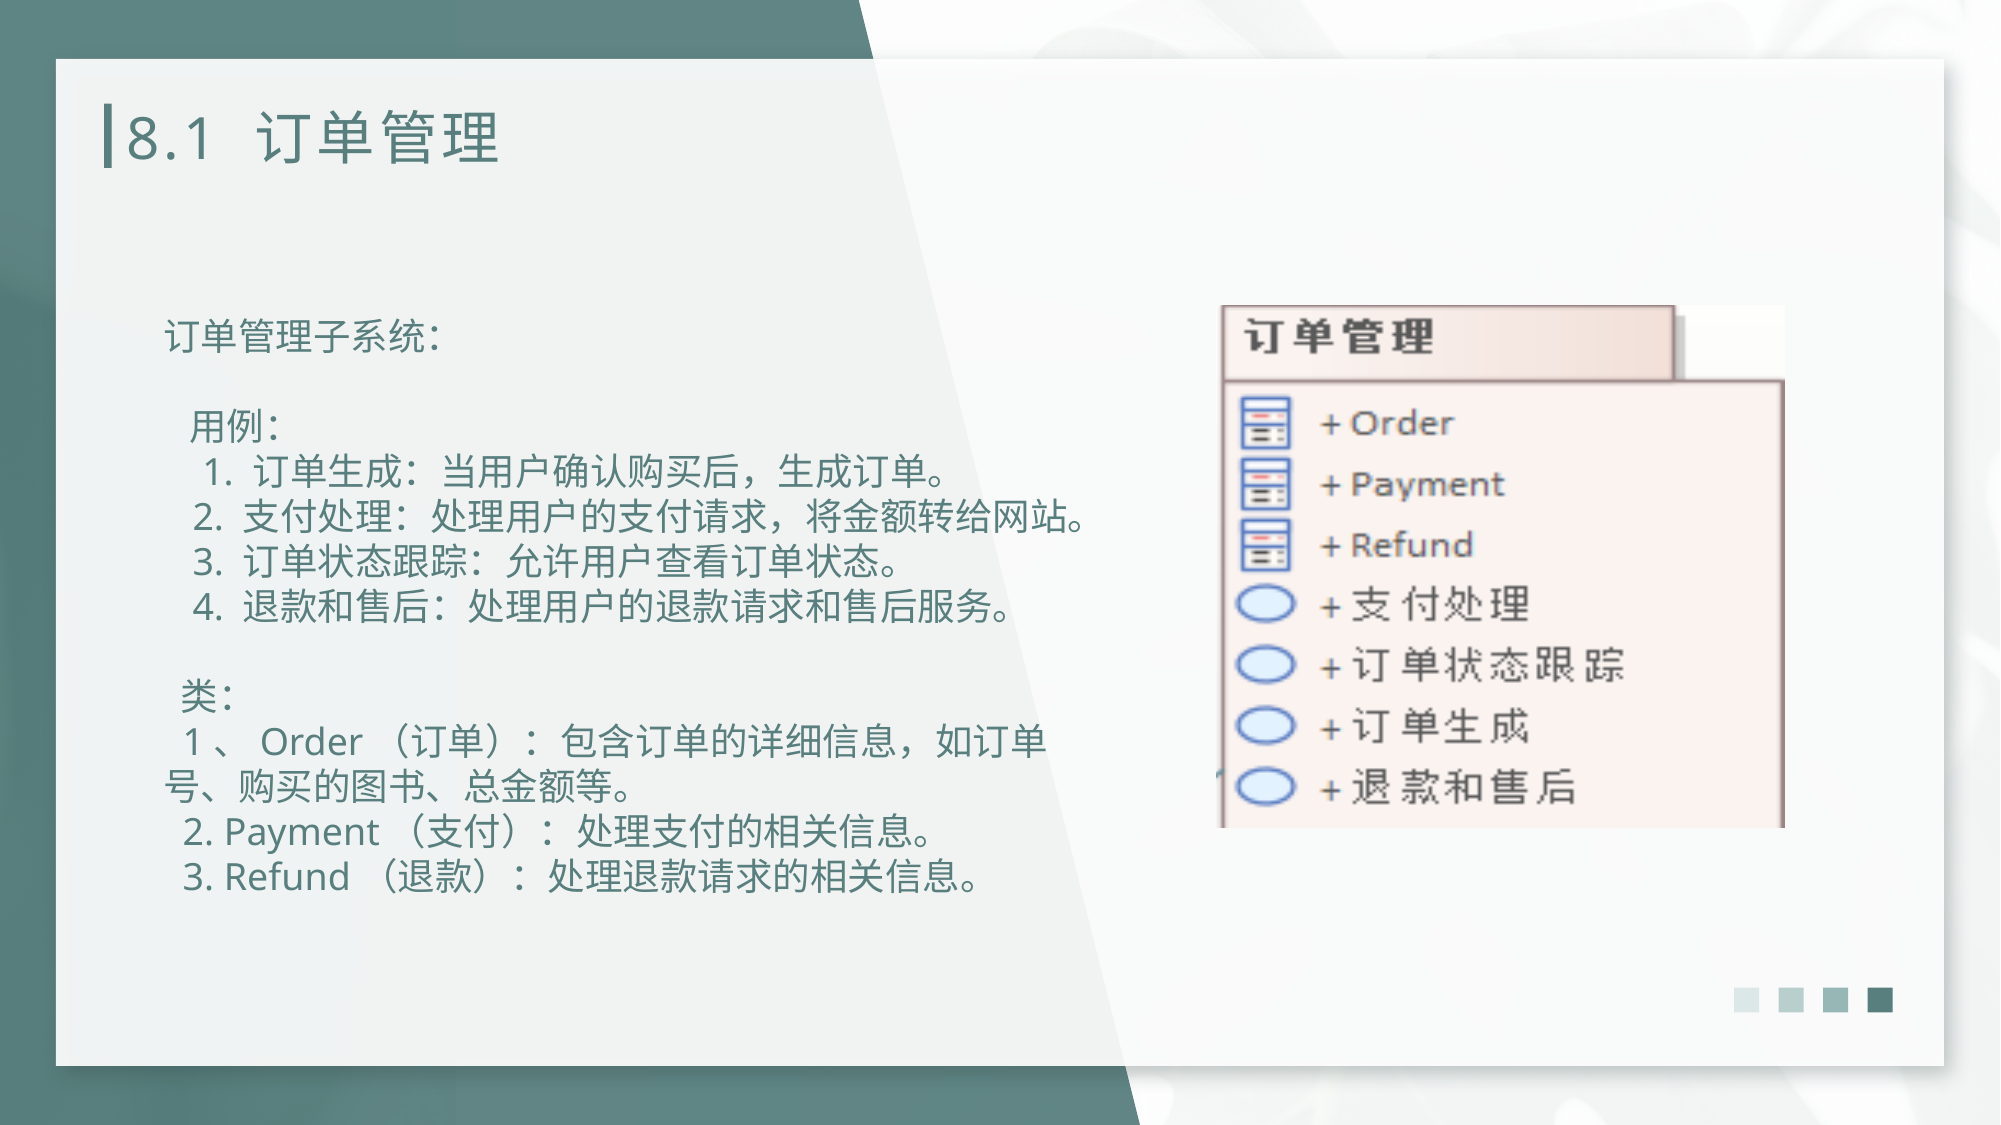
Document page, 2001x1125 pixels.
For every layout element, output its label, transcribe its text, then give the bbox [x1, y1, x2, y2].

picture [1215, 305, 1785, 828]
text_box 订单管理子系统： 用例： 1. 订单生成：当用户确认购买后，生成订单。 2. 支付处理：处理用户的支付请求，将金额转给网站。 3. 订单状态跟踪：允许用户查看订单状态。 4. 退款和售后：处理用户的退款请求和售后服务。 类： 1、Order（订单）：包含订单的详细信息，如订单号、购买的图书、总金额等。 2. Payment（支付）：处理支付的相关信息。 3. Refund（退款）：处理退款请求的相关信息。 [148, 305, 1089, 906]
title 8.1 订单管理 [111, 34, 902, 238]
